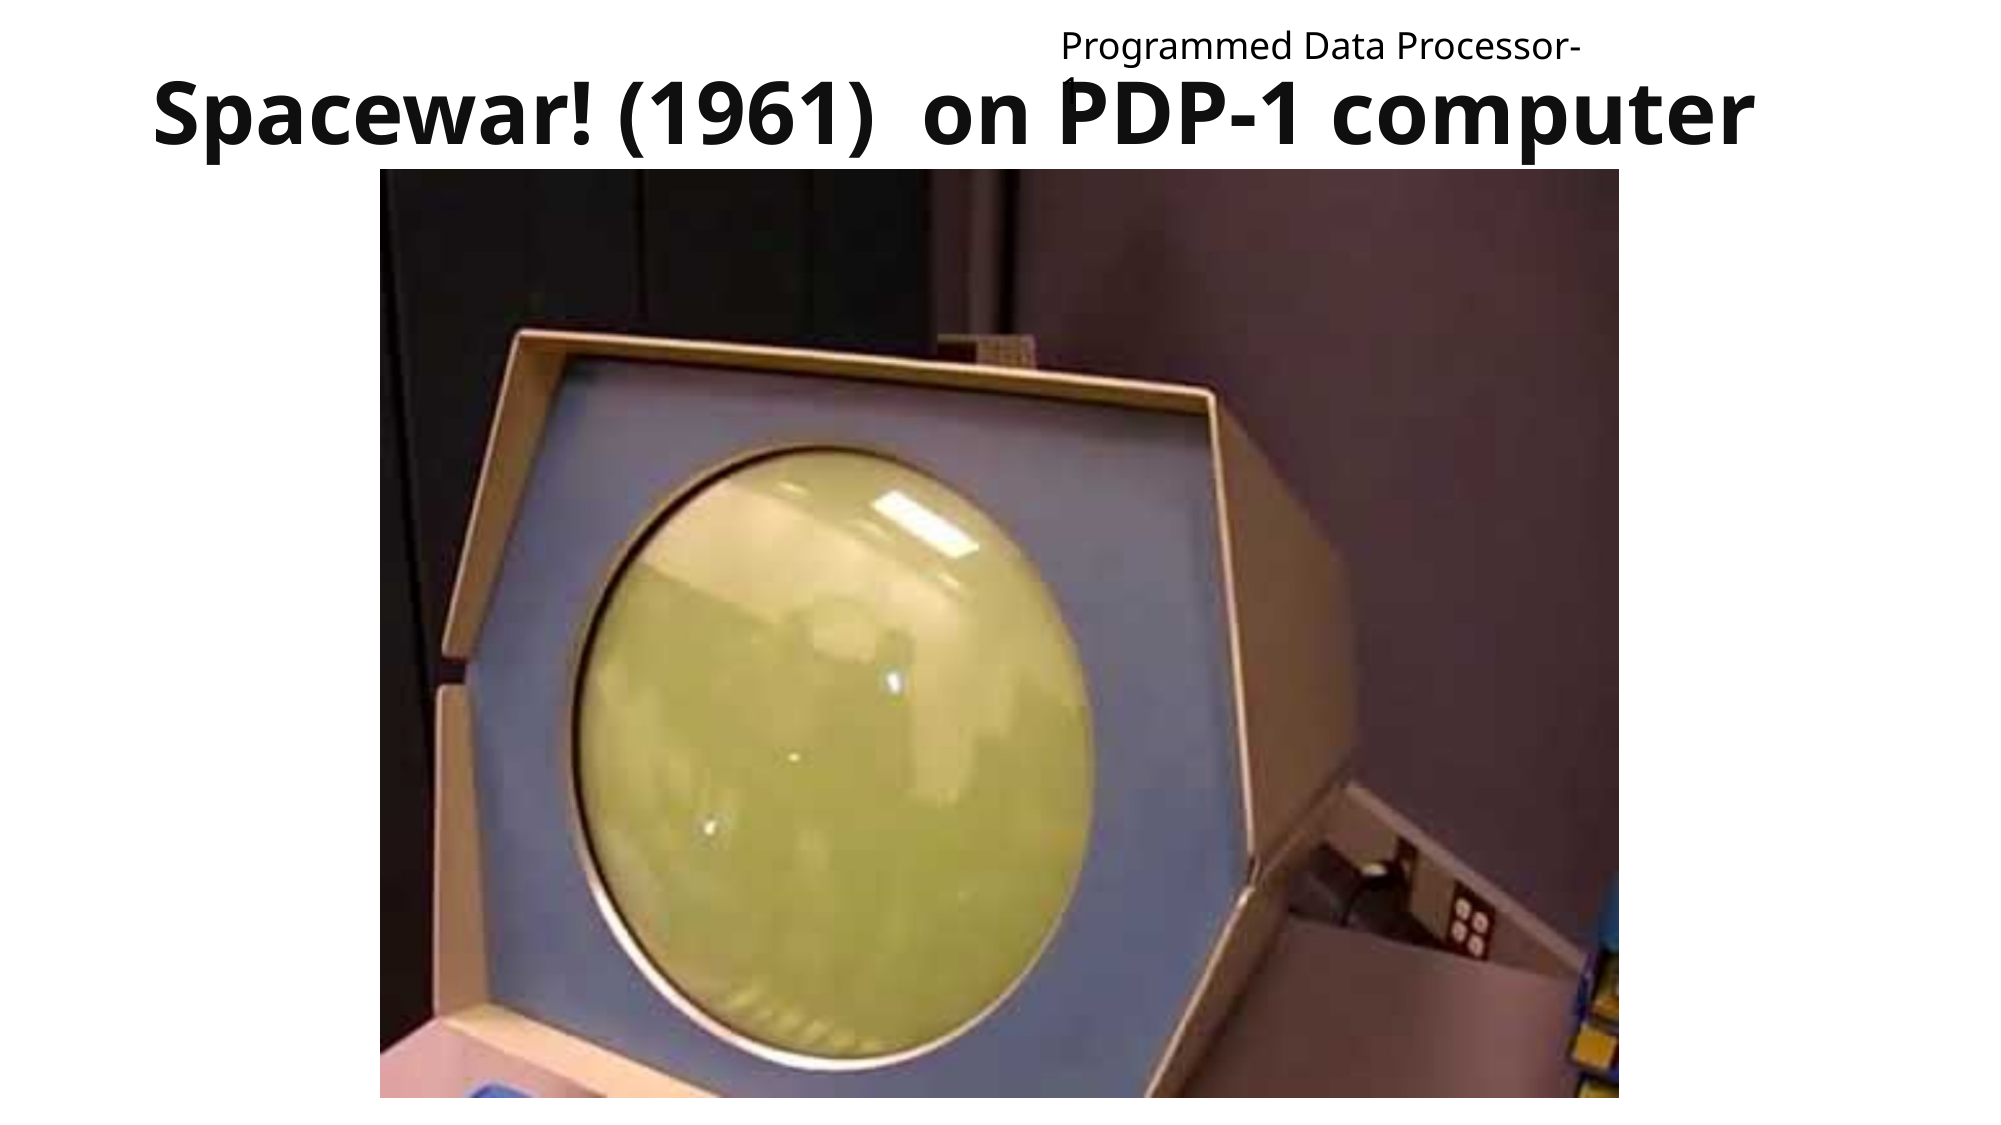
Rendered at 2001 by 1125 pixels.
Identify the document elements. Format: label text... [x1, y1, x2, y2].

text_box Programmed Data Processor-1 [1045, 14, 1617, 120]
title Spacewar! (1961) on PDP-1 computer [137, 59, 1863, 278]
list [379, 168, 1621, 1099]
